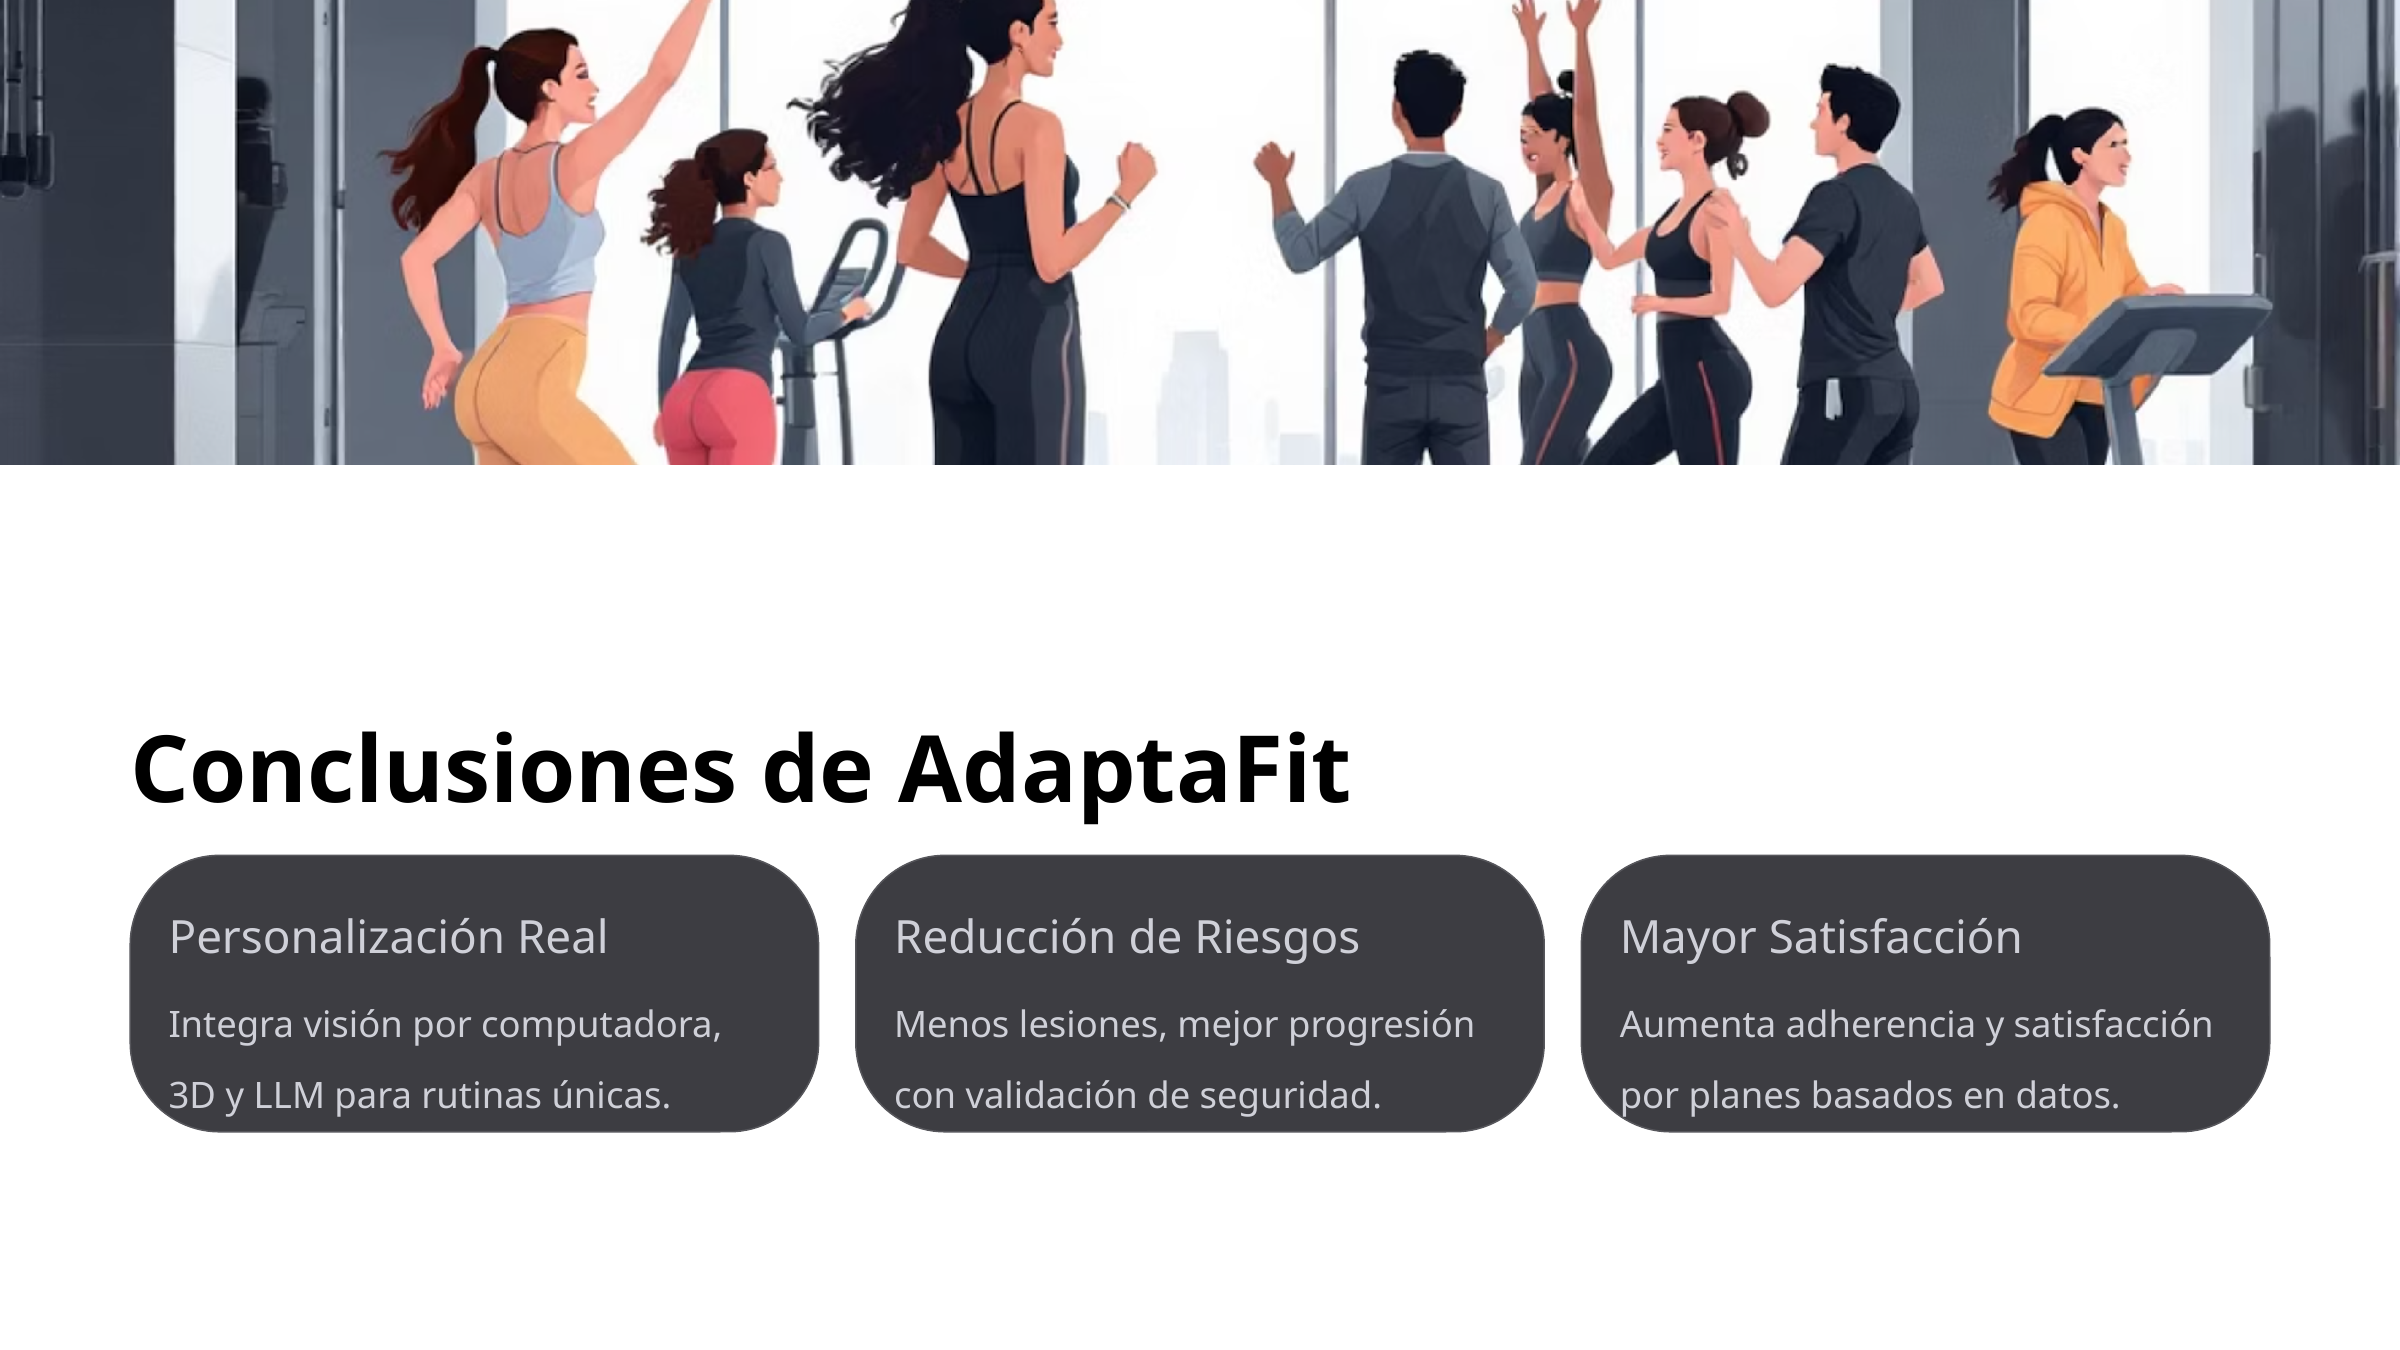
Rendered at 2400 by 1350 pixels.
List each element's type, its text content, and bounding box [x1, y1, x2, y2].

text_box Conclusiones de AdaptaFit [130, 683, 1830, 800]
text_box Mayor Satisfacción [1619, 893, 2085, 952]
picture [0, 0, 2400, 466]
text_box Aumenta adherencia y satisfacción por planes basados en datos. [1619, 974, 2232, 1094]
text_box Reducción de Riesgos [894, 893, 1373, 952]
text_box [130, 855, 819, 1132]
text_box [855, 855, 1545, 1132]
text_box [1581, 855, 2270, 1132]
text_box Personalización Real [168, 893, 634, 952]
text_box Integra visión por computadora, 3D y LLM para rutinas únicas. [168, 974, 781, 1094]
text_box Menos lesiones, mejor progresión con validación de seguridad. [894, 974, 1506, 1094]
